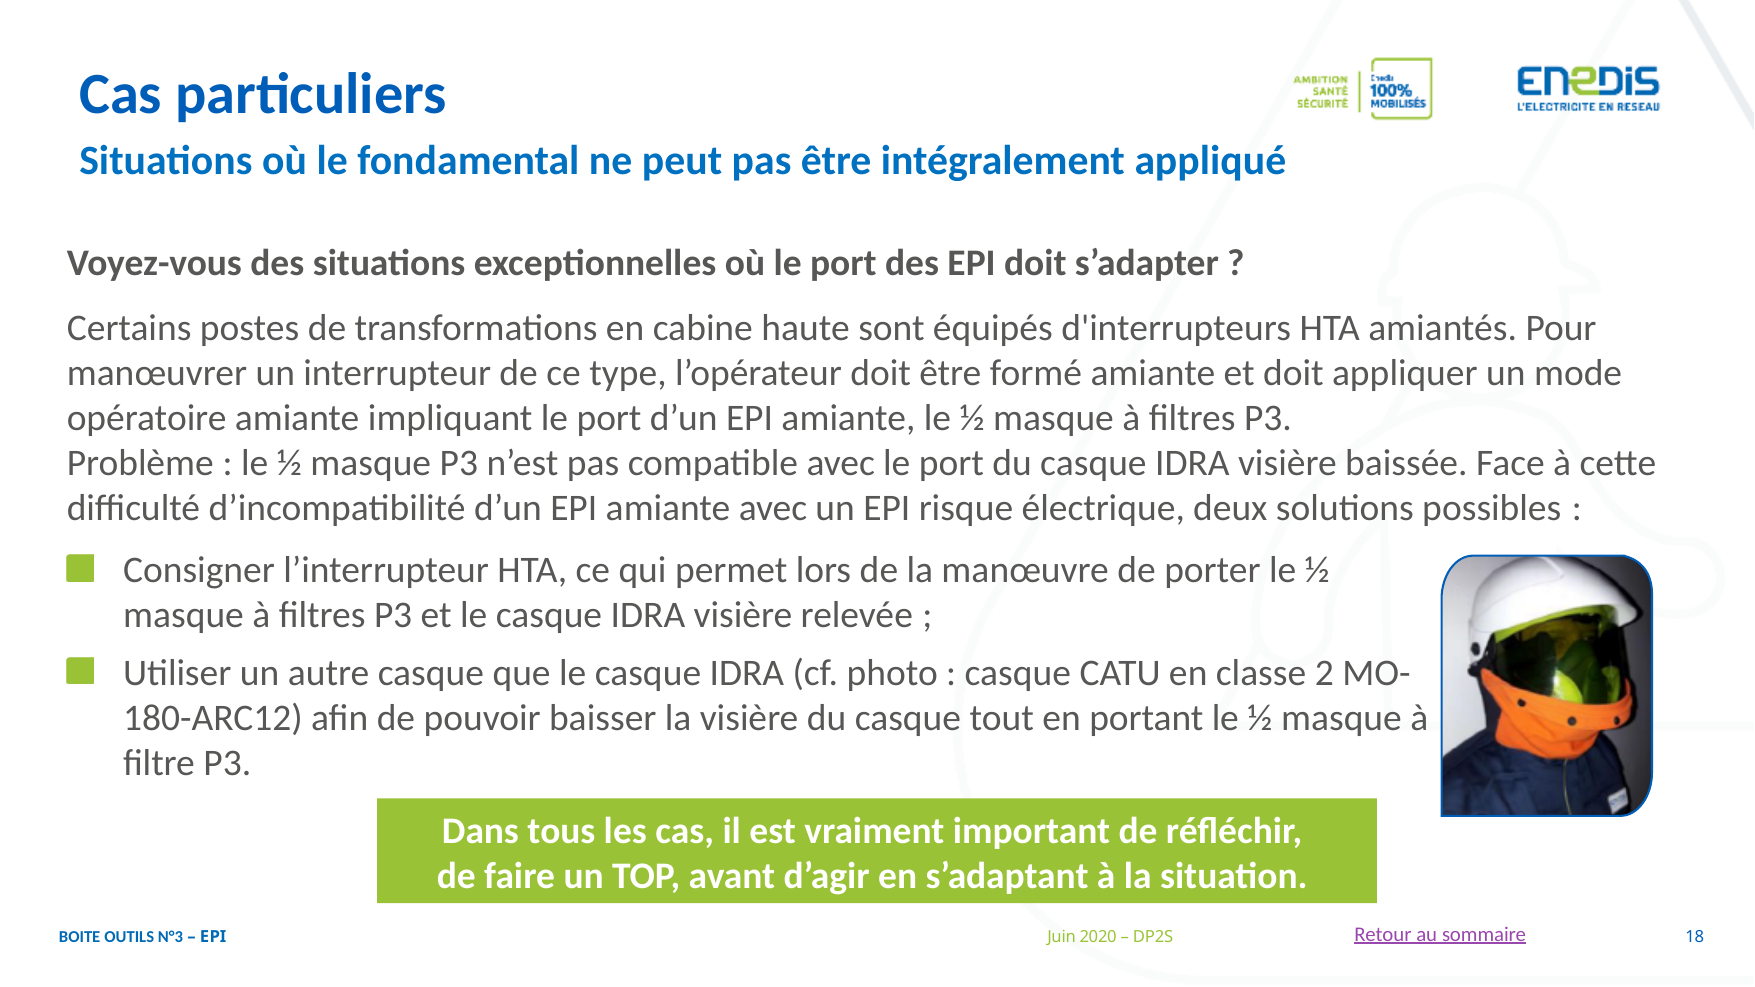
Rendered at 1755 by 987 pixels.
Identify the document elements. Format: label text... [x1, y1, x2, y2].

picture [1, 0, 1754, 986]
text_box Consigner l’interrupteur HTA, ce qui permet lors de la manœuvre de porter le ½ masque à filtres P3 et le casque IDRA visière relevée ; Utiliser un autre casque que le casque IDRA (cf. photo : casque CATU en classe 2 MO-180-ARC12) afin de pouvoir baisser la visière du casque tout en portant le ½ masque à filtre P3. [52, 538, 1453, 791]
text_box Retour au sommaire [1339, 912, 1653, 953]
text_box Dans tous les cas, il est vraiment important de réfléchir, de faire un TOP, avant d’agir en s’adaptant à la situation. [377, 798, 1377, 904]
text_box Cas particuliers Situations où le fondamental ne peut pas être intégralement appliqué [64, 55, 1678, 194]
text_box Voyez-vous des situations exceptionnelles où le port des EPI doit s’adapter ? Certains postes de transformations en cabine haute sont équipés d'interrupteurs HTA amiantés. Pour manœuvrer un interrupteur de ce type, l’opérateur doit être formé amiante et doit appliquer un mode opératoire amiante impliquant le port d’un EPI amiante, le ½ masque à filtres P3. Problème : le ½ masque P3 n’est pas compatible avec le port du casque IDRA visière baissée. Face à cette difficulté d’incompatibilité d’un EPI amiante avec un EPI risque électrique, deux solutions possibles : [52, 230, 1703, 536]
text_box [1440, 554, 1654, 817]
